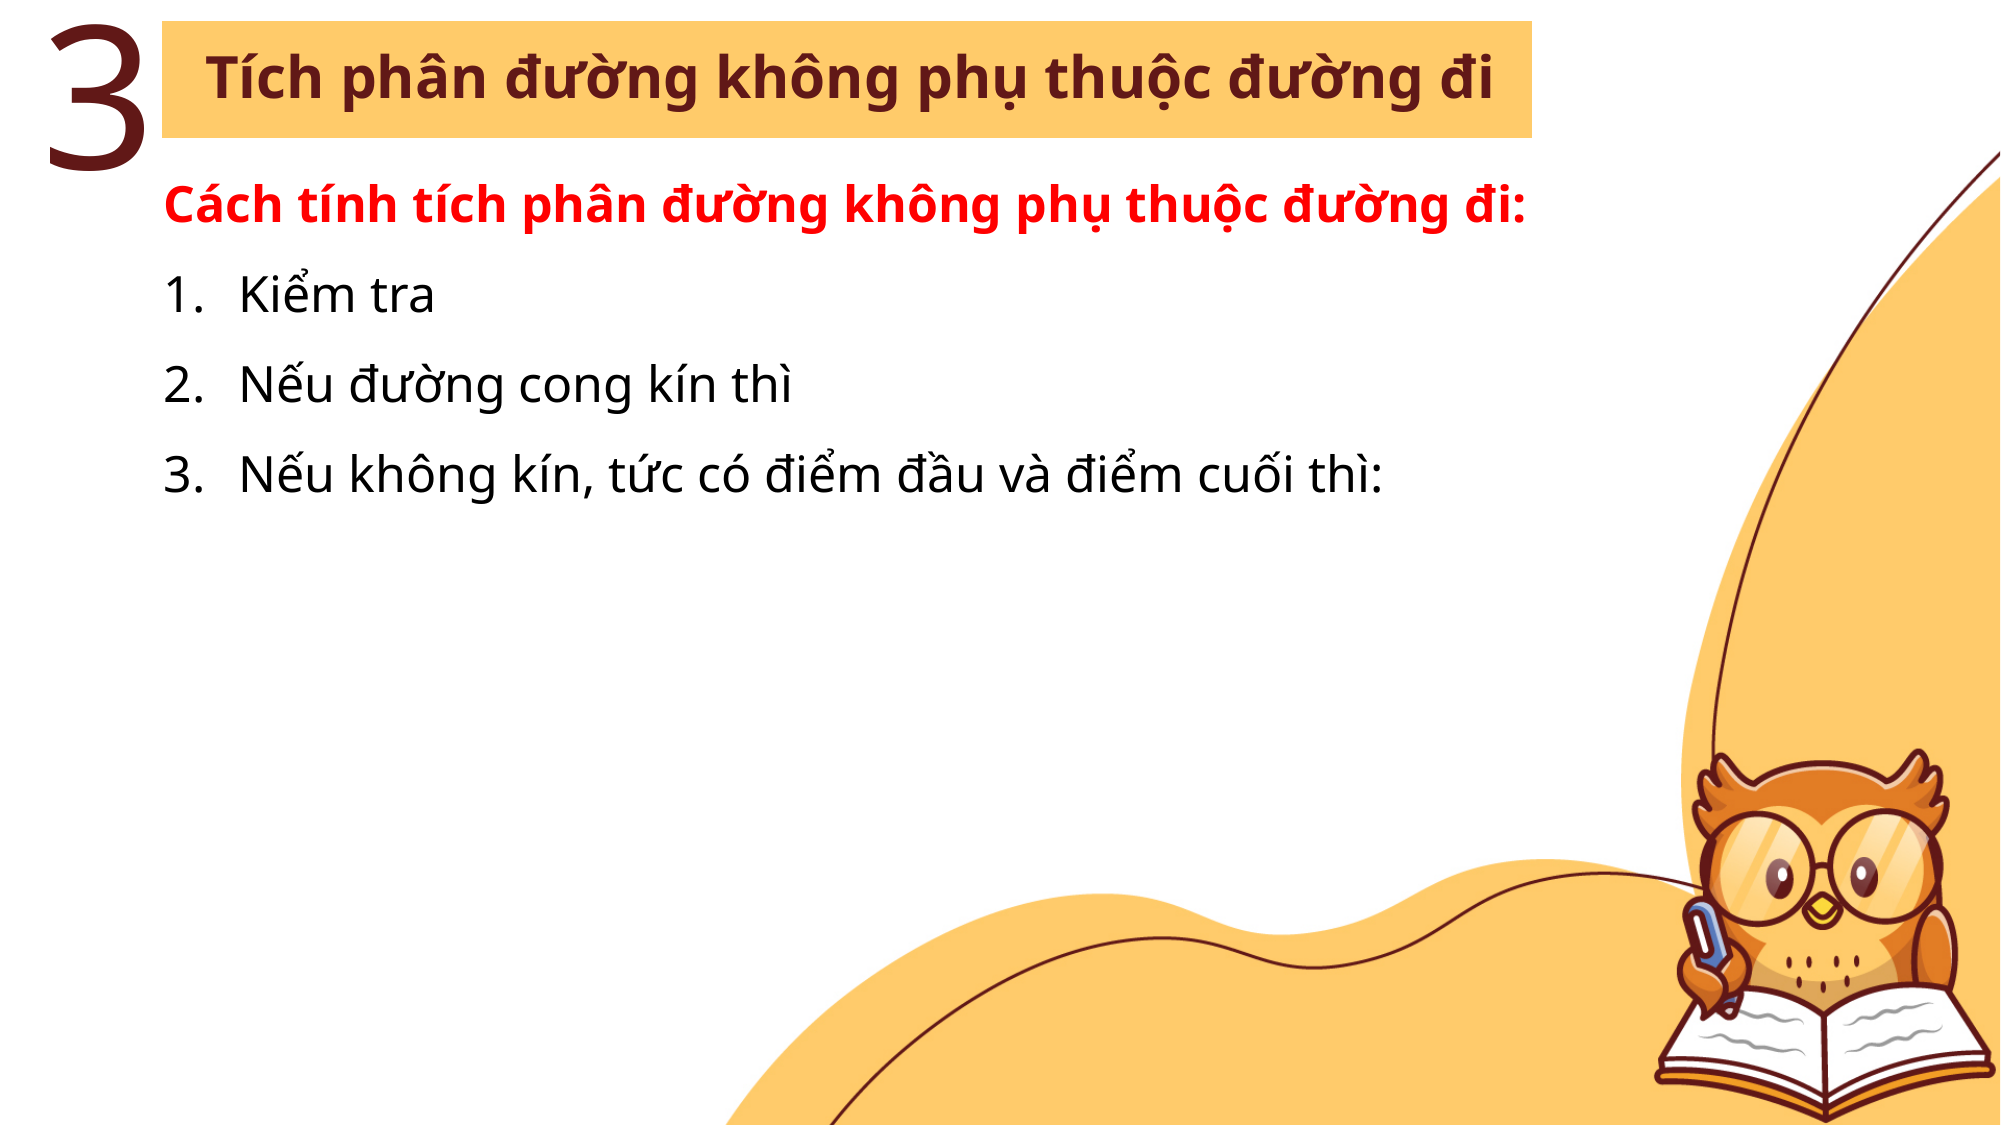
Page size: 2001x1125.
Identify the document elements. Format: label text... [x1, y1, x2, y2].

picture [741, 200, 752, 216]
text_box Tích phân đường không phụ thuộc đường đi [190, 33, 1510, 118]
picture [808, 200, 819, 217]
picture [854, 197, 862, 206]
picture [704, 197, 715, 217]
picture [0, 0, 2001, 1125]
text_box [118, 49, 886, 197]
picture [671, 202, 682, 216]
picture [532, 200, 543, 216]
text_box [171, 21, 1533, 138]
picture [595, 209, 604, 217]
text_box 3 [26, 0, 171, 217]
picture [205, 209, 214, 217]
